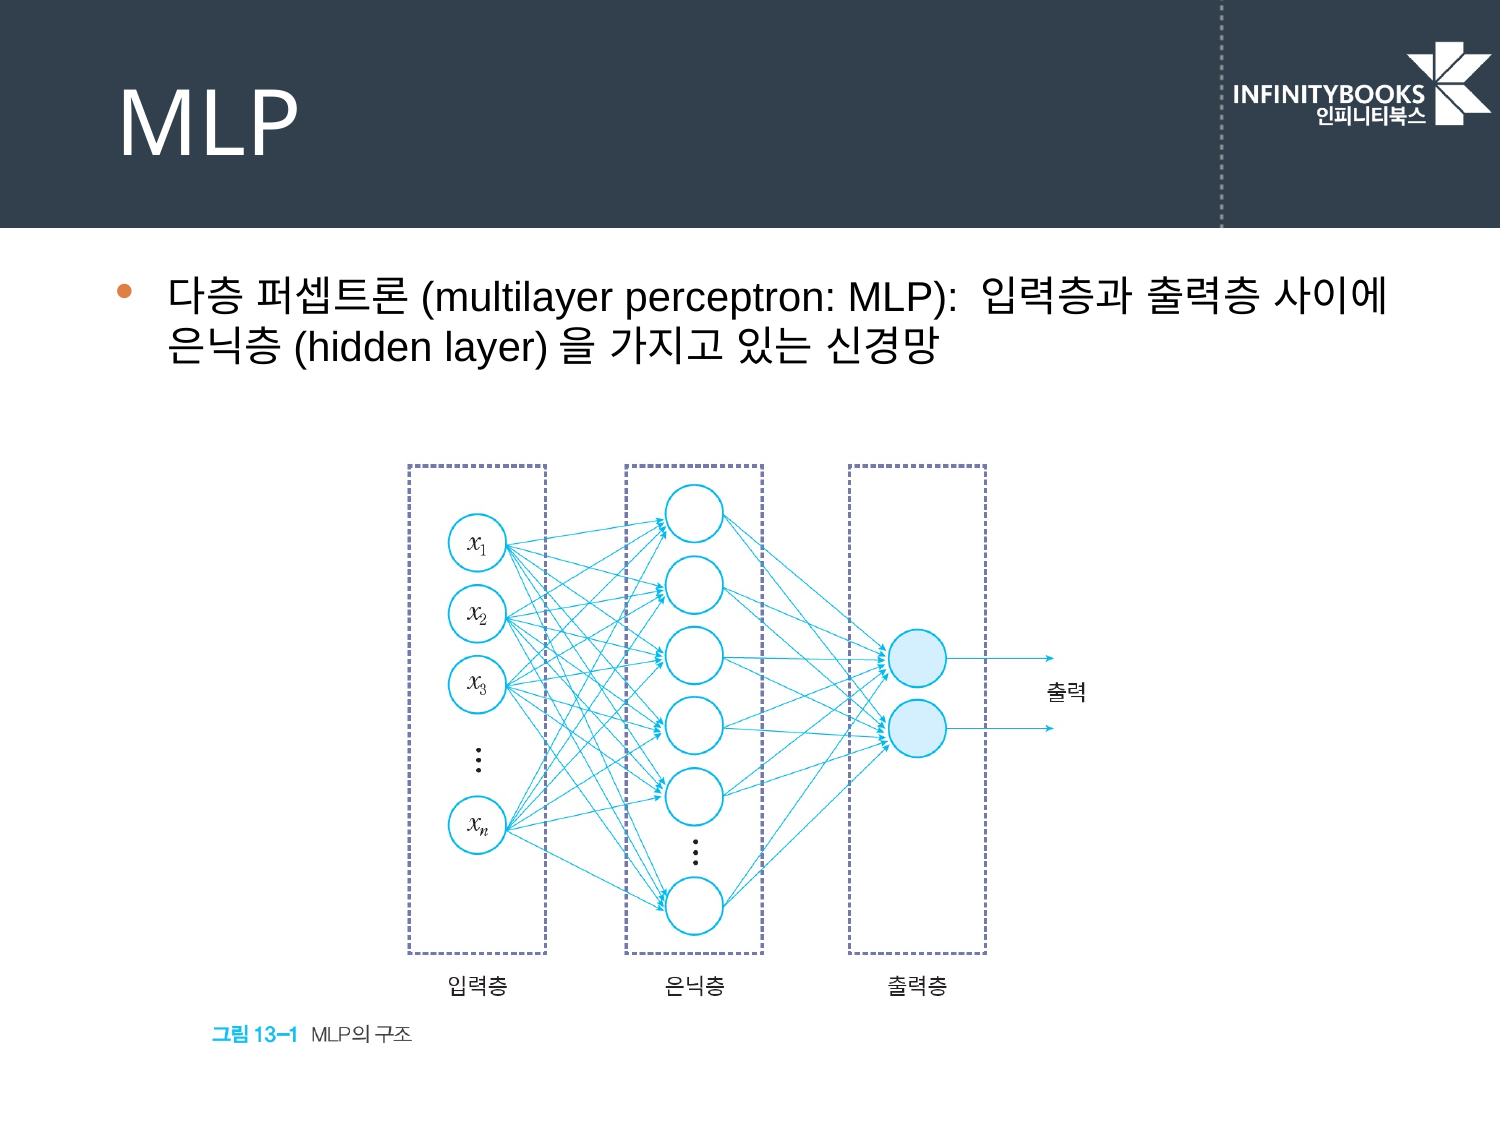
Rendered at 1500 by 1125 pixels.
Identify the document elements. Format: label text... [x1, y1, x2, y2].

picture [0, 0, 1500, 228]
picture [206, 455, 1087, 1044]
title MLP [100, 37, 1438, 200]
list 다층 퍼셉트론(multilayer perceptron: MLP): 입력층과 출력층 사이에 은닉층(hidden layer)을 가지고 있는 신경망 [100, 262, 1438, 1000]
